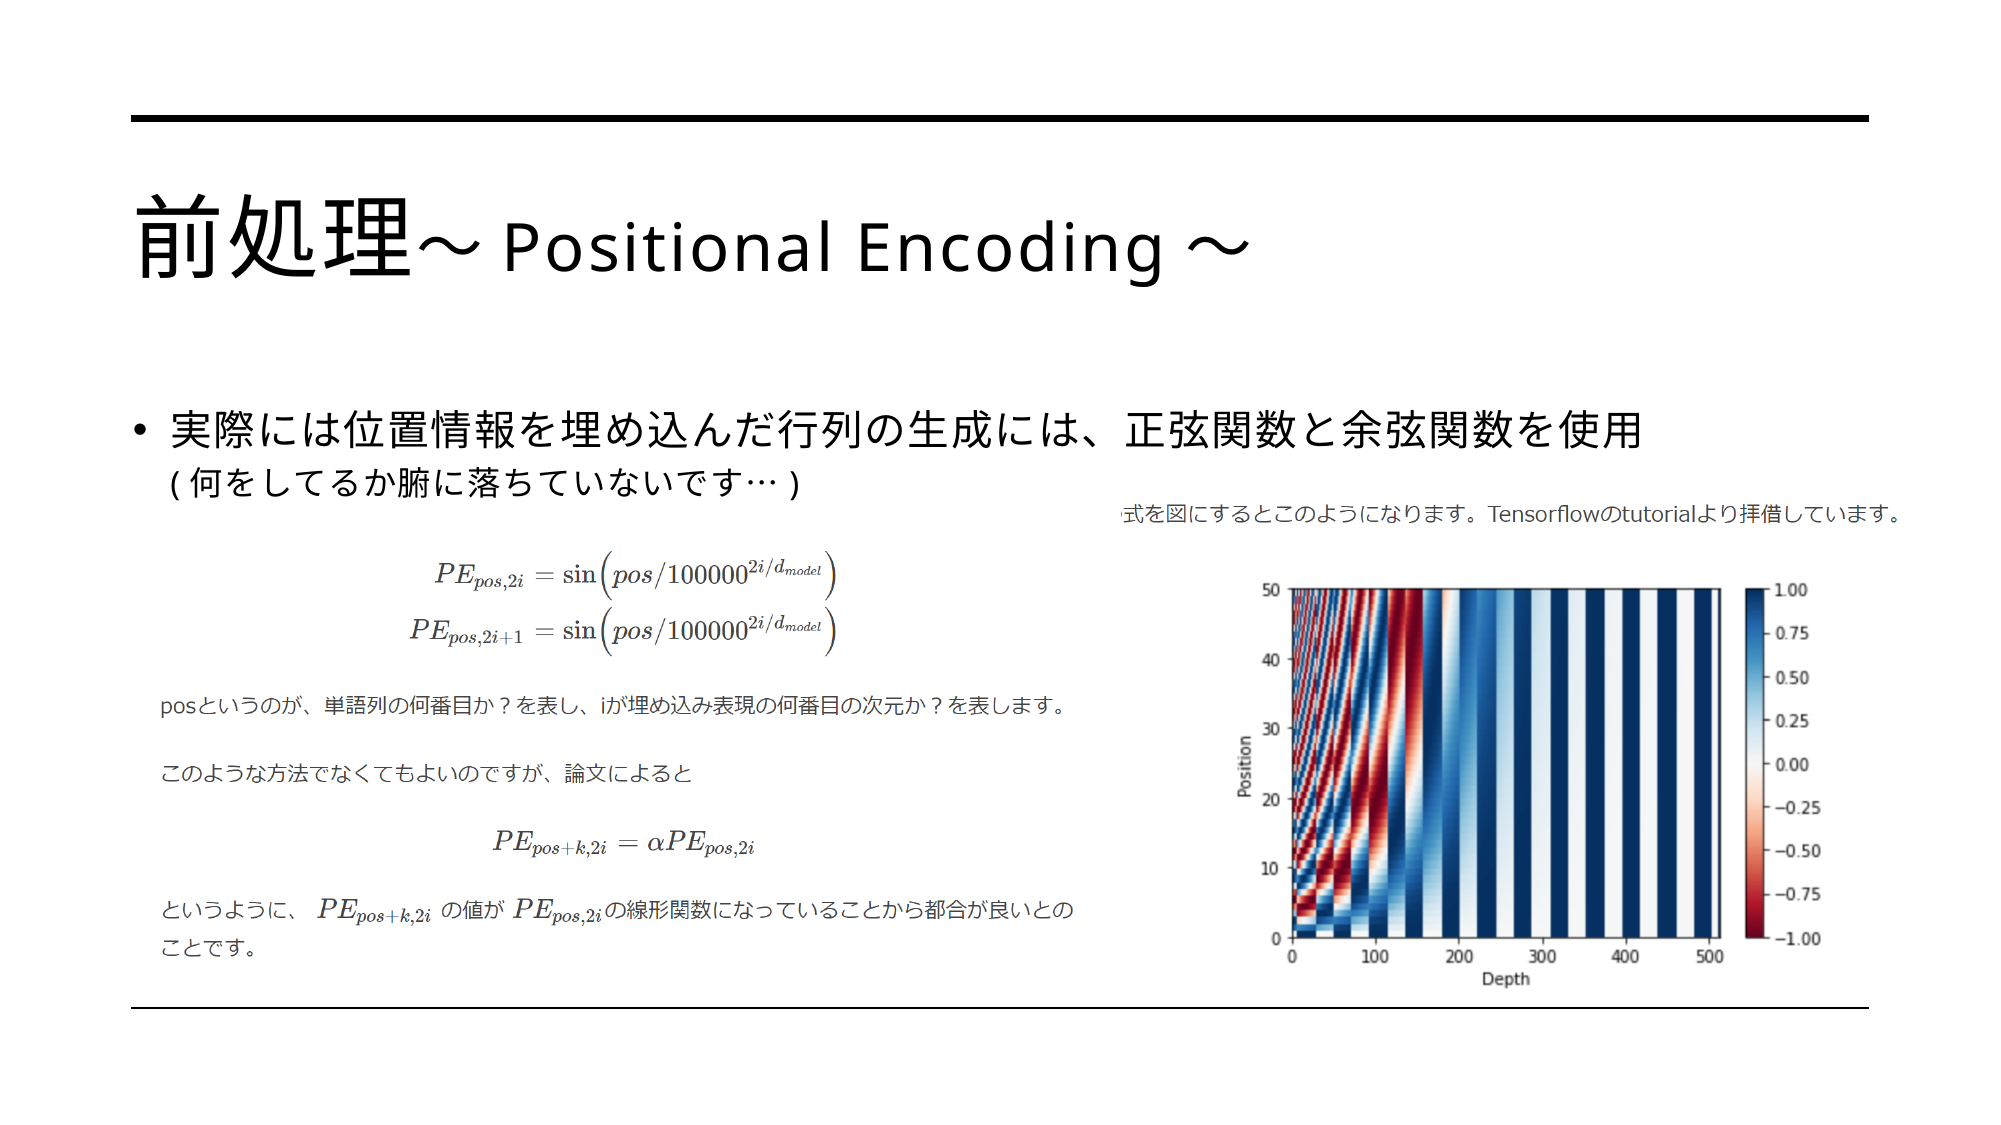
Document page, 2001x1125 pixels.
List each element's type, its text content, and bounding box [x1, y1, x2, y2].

title 前処理～Positional Encoding～ [114, 151, 1869, 376]
picture [131, 515, 1106, 974]
picture [1121, 484, 1912, 1005]
list 実際には位置情報を埋め込んだ行列の生成には、正弦関数と余弦関数を使用 (何をしてるか腑に落ちていないです…) [114, 376, 1869, 973]
